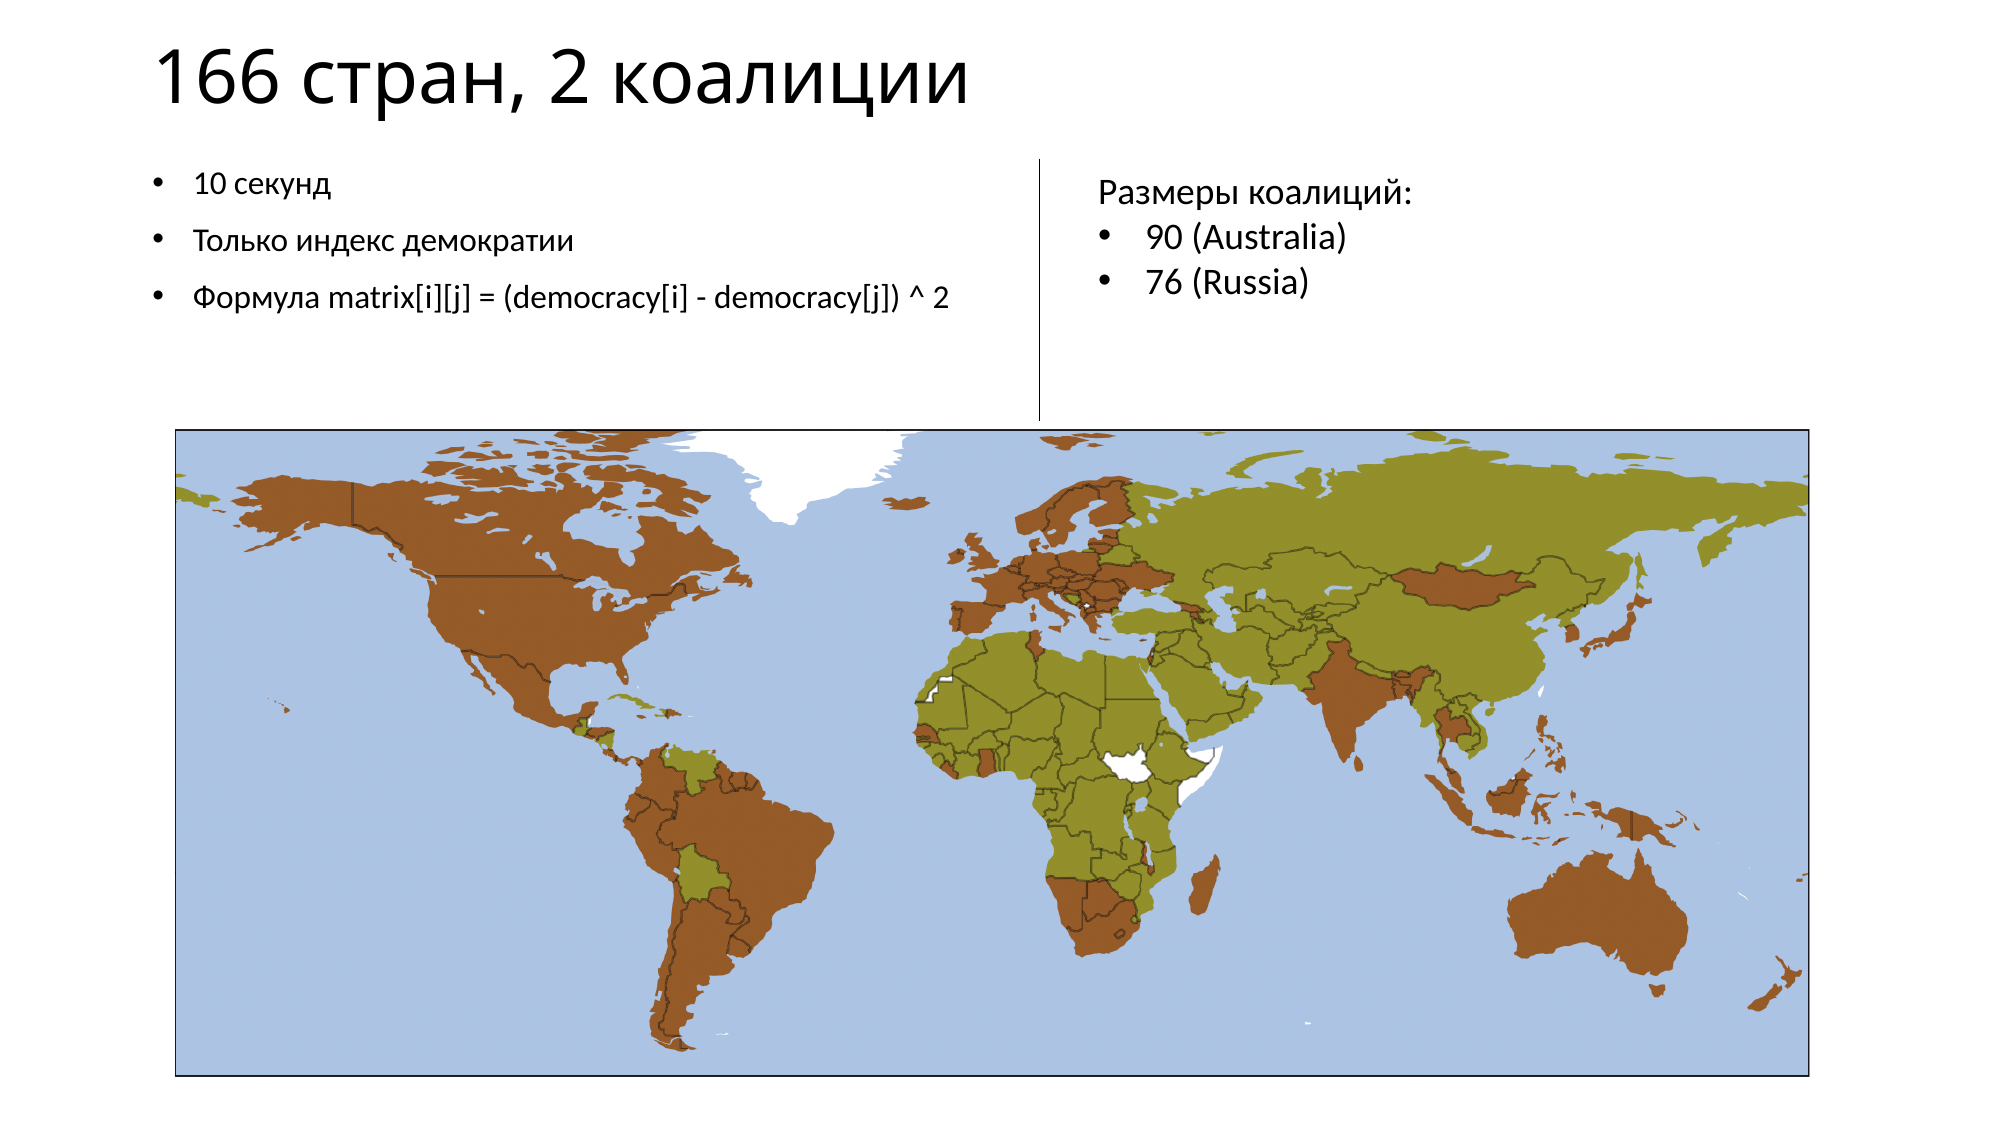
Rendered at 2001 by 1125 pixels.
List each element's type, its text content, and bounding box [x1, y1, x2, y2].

list 10 секунд Только индекс демократии Формула matrix[i][j] = (democracy[i] - democracy[j]) ^ 2 [137, 158, 1039, 418]
picture [175, 429, 1810, 1078]
title 166 стран, 2 коалиции [137, 0, 1863, 159]
text_box Размеры коалиций: 90 (Australia) 76 (Russia) [1083, 159, 2000, 355]
